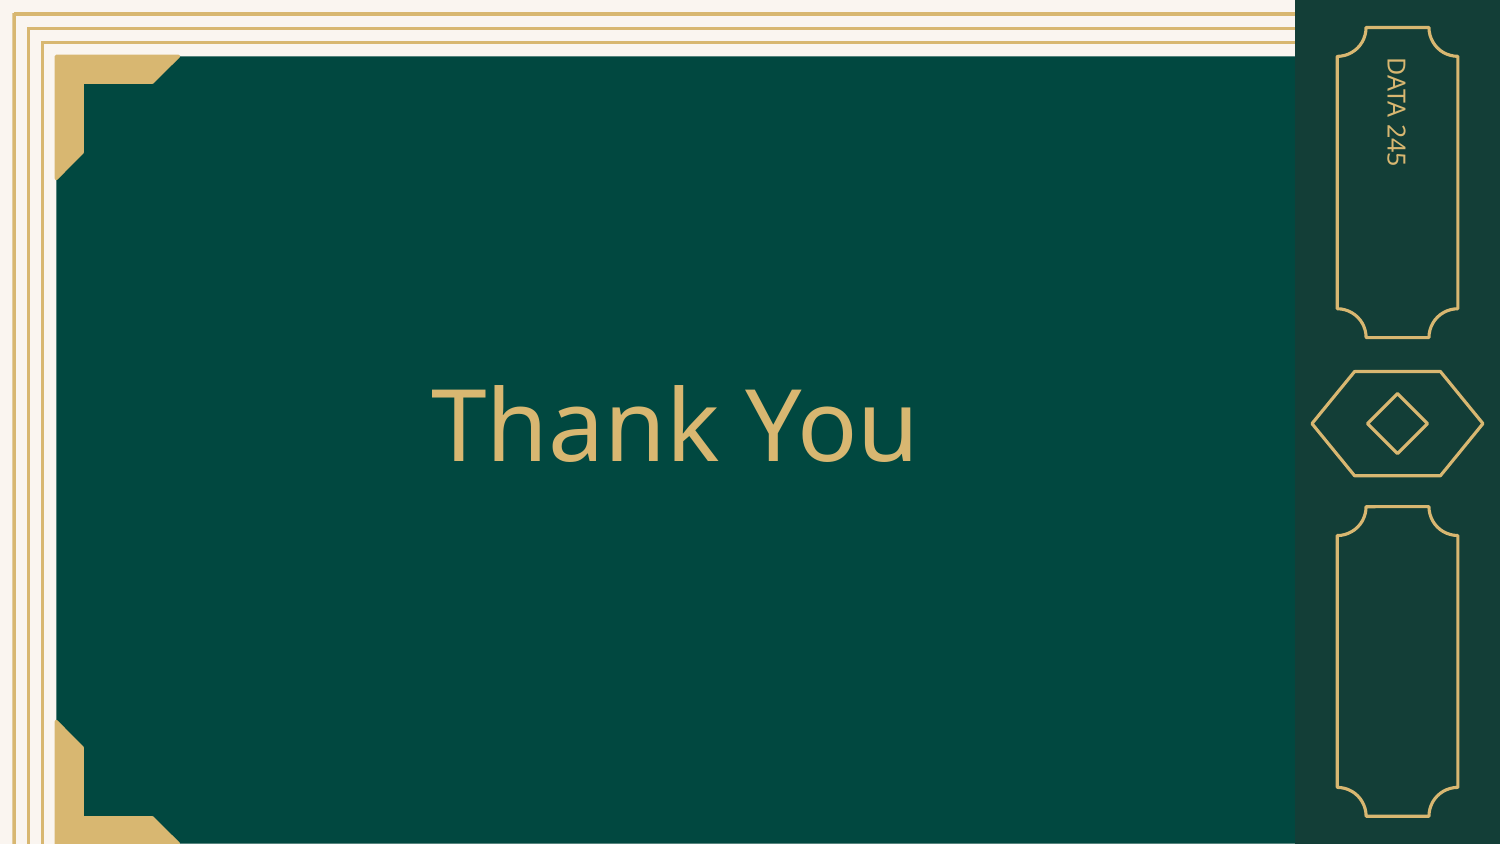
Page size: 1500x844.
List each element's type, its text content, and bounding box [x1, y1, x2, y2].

title Thank You [225, 279, 1126, 565]
subtitle DATA 245 [1370, 42, 1425, 322]
